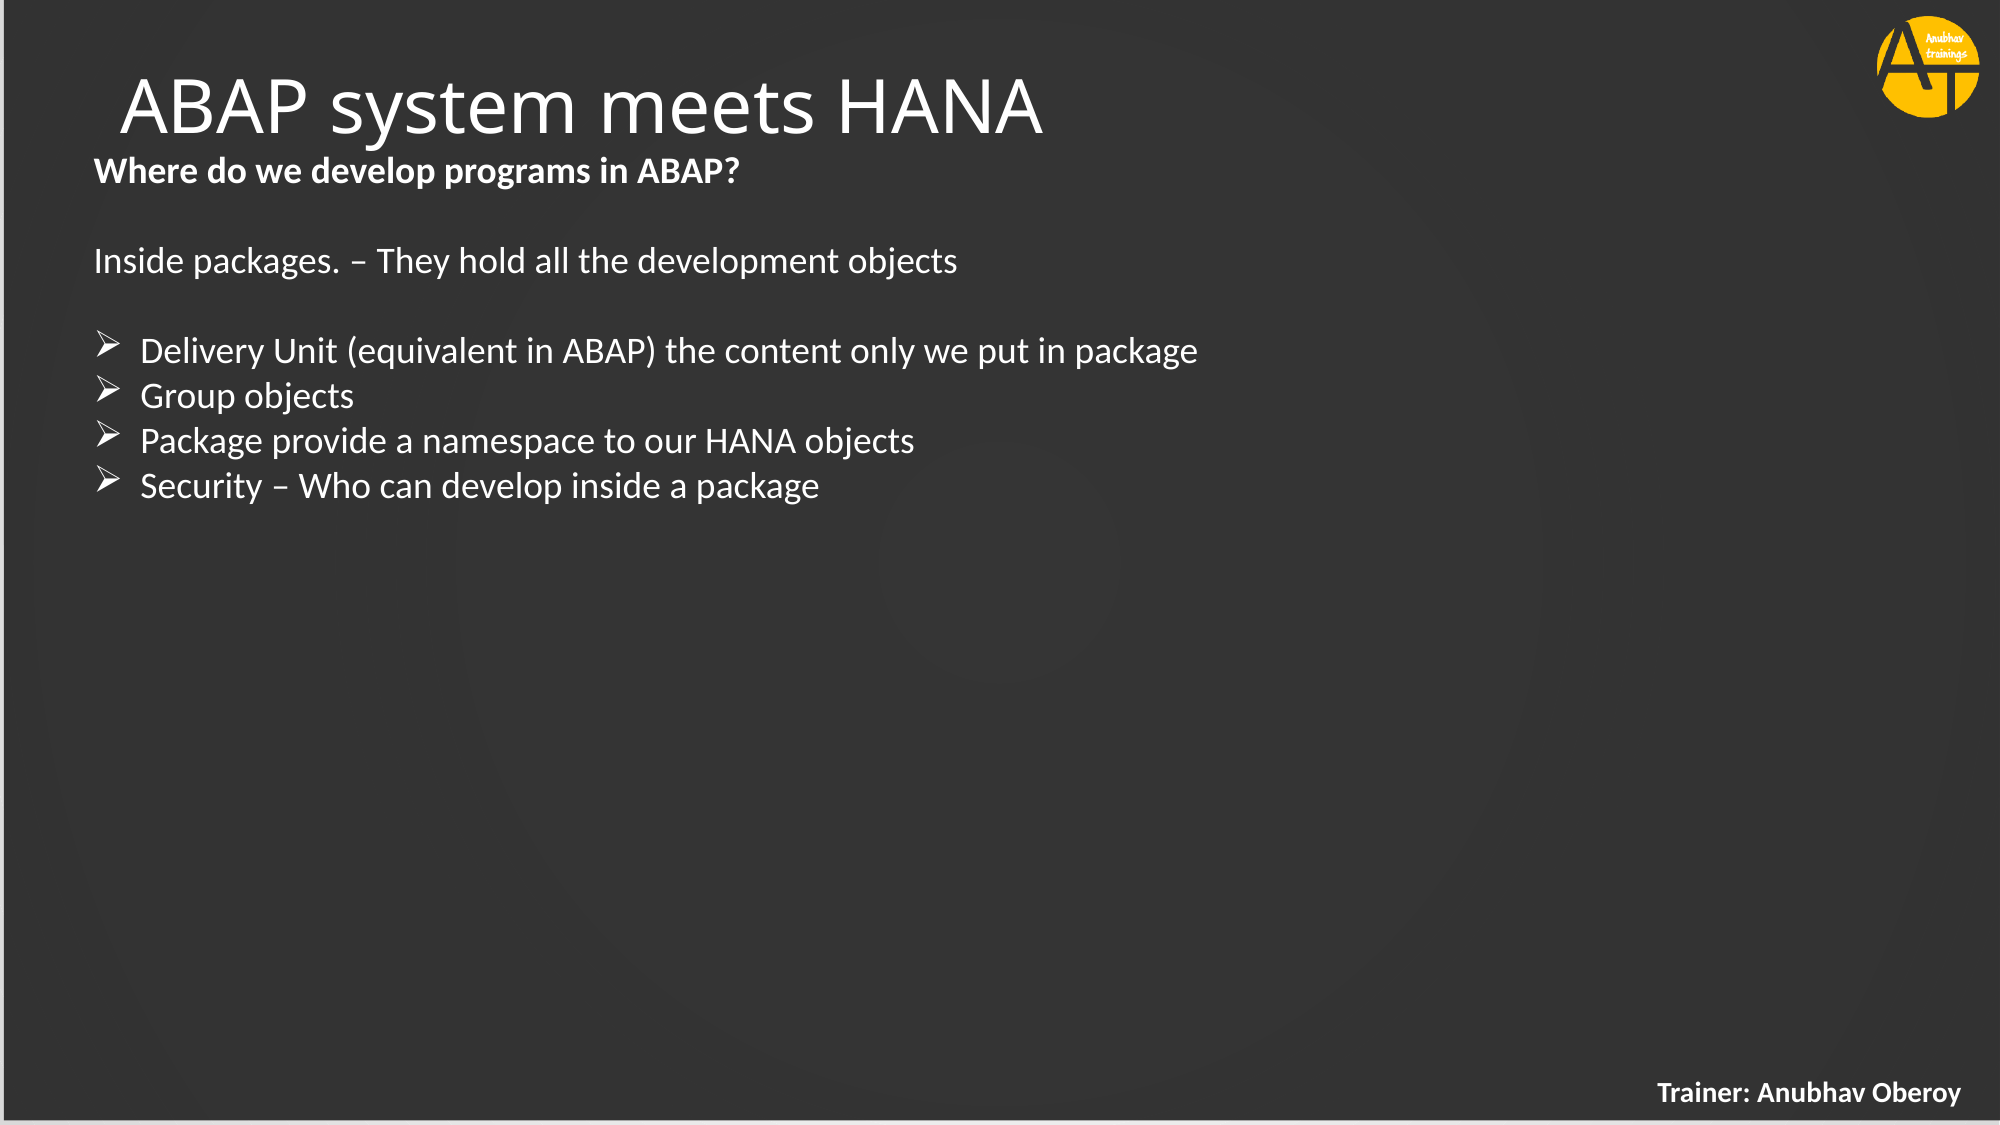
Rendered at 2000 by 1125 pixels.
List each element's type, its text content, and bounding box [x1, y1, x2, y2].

picture [1866, 9, 1985, 126]
text_box [2, 0, 2000, 1122]
title ABAP system meets HANA [99, 45, 1900, 138]
text_box Where do we develop programs in ABAP? Inside packages. – They hold all the development objects Delivery Unit (equivalent in ABAP) the content only we put in package Group objects Package provide a namespace to our HANA objects Security – Who can develop inside a package [78, 138, 1945, 559]
footer Trainer: Anubhav Oberoy [1625, 1061, 1994, 1121]
